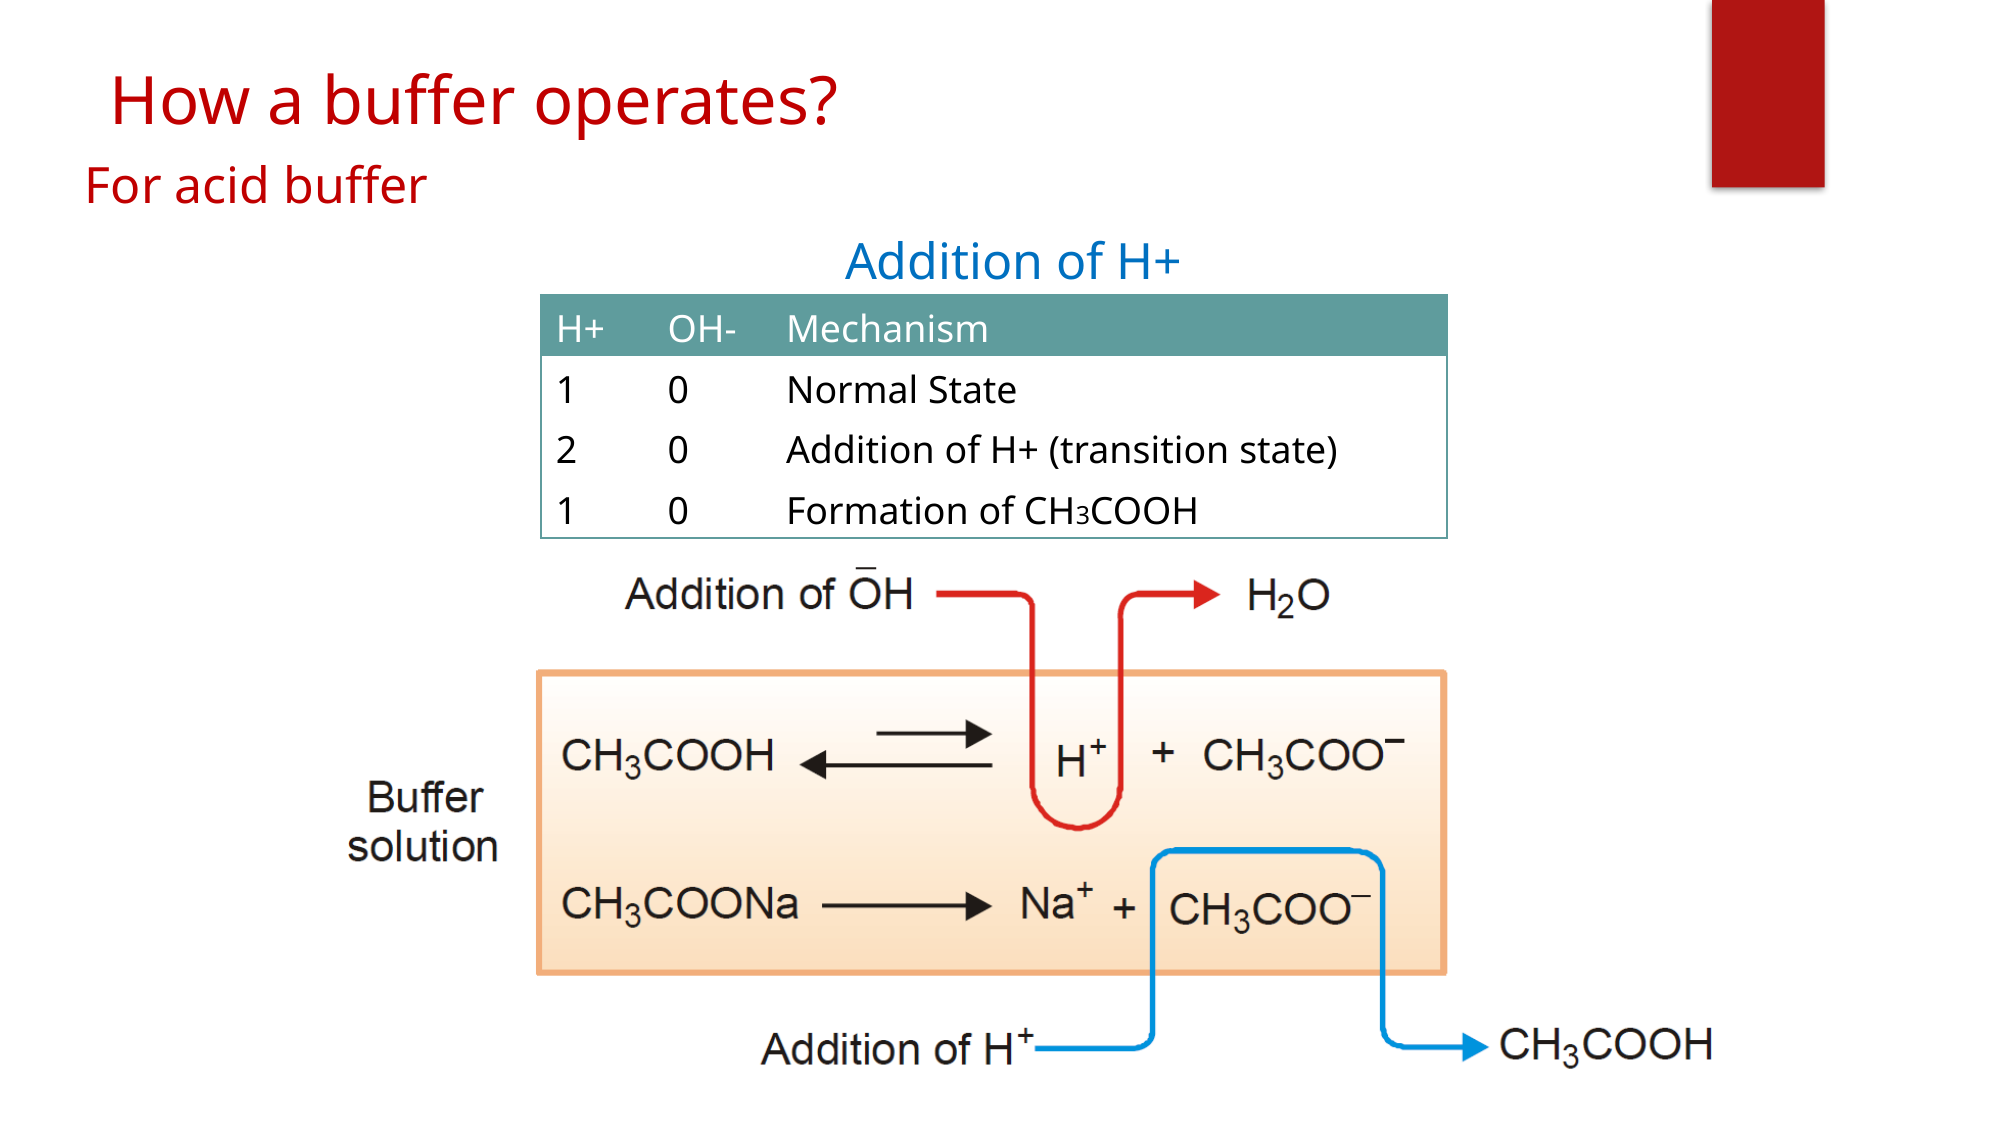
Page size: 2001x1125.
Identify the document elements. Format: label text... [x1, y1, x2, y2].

table_cell Addition of H+ (transition state) [771, 417, 1446, 477]
table_header Mechanism [771, 296, 1446, 356]
table_cell 1 [542, 477, 653, 537]
table_cell 2 [542, 417, 653, 477]
table_cell 1 [542, 356, 653, 417]
text_box Addition of H+ [830, 222, 1198, 297]
table_header OH- [653, 296, 771, 356]
text_box For acid buffer [69, 146, 444, 222]
table_header H+ [542, 296, 653, 356]
table_cell 0 [653, 417, 771, 477]
table_cell Normal State [771, 356, 1446, 417]
text_box How a buffer operates? [94, 50, 854, 146]
picture [348, 554, 1714, 1087]
table_cell 0 [653, 356, 771, 417]
table_cell 0 [653, 477, 771, 537]
table_cell Formation of CH3COOH [771, 477, 1446, 537]
